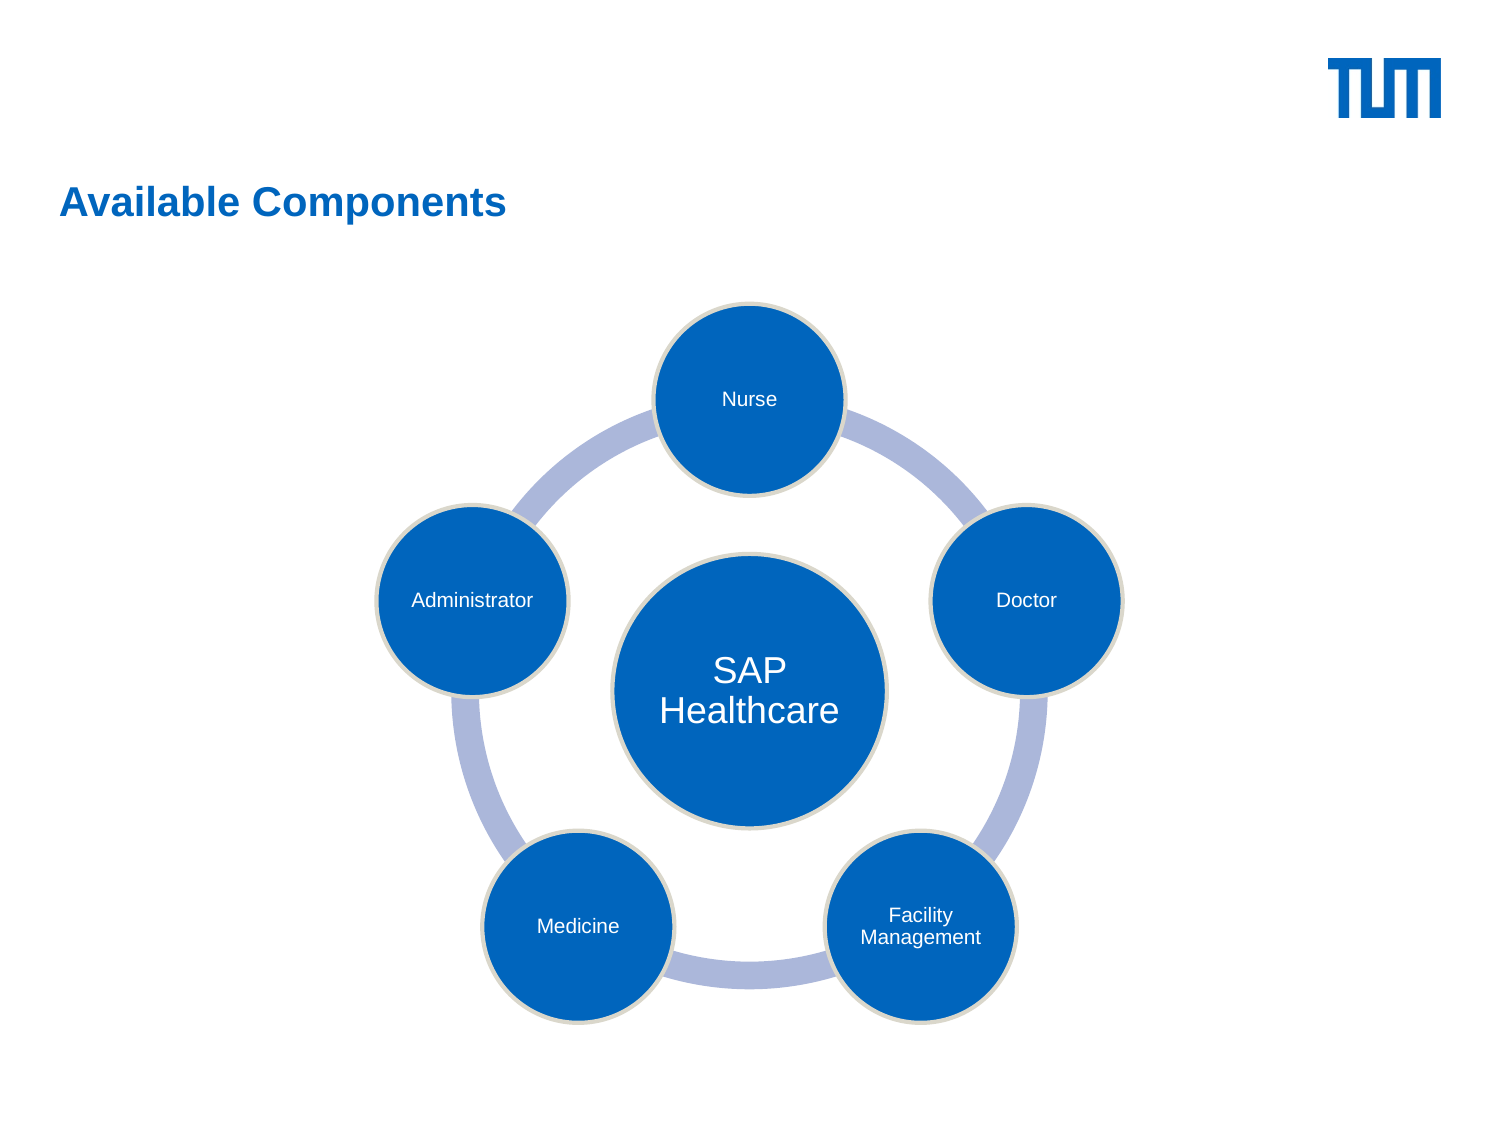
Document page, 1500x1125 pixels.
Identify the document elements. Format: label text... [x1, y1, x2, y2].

picture [1328, 58, 1441, 118]
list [58, 303, 1441, 1029]
title Available Components [58, 162, 1278, 222]
